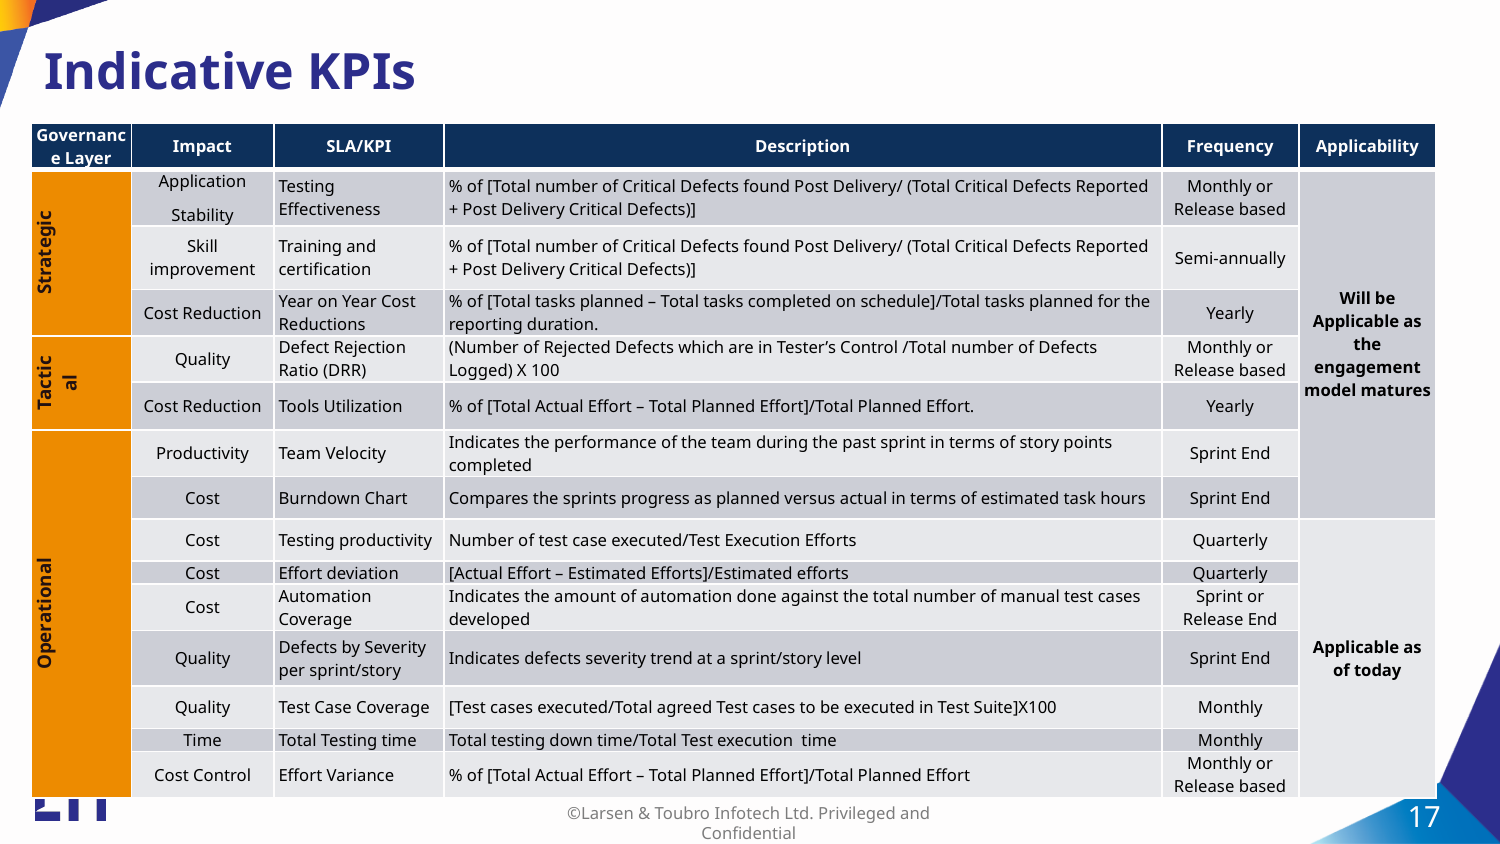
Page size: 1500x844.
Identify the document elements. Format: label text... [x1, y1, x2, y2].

table_cell Tactical [32, 337, 131, 429]
table_cell Sprint End [1163, 631, 1298, 685]
table_header Governance Layer [32, 124, 131, 167]
table_cell Yearly [1163, 290, 1298, 335]
table_cell Monthly or Release based [1163, 752, 1298, 797]
table_cell Cost Reduction [132, 383, 273, 429]
table_header Applicability [1300, 124, 1435, 167]
table_cell Monthly or Release based [1163, 172, 1298, 225]
table_cell Time [132, 729, 273, 751]
table_cell Total Testing time [275, 729, 443, 751]
table_cell Monthly [1163, 729, 1298, 751]
table_header Frequency [1163, 124, 1298, 167]
table_cell % of [Total number of Critical Defects found Post Delivery/ (Total Critical Defects Reported + Post Delivery Critical Defects)] [445, 227, 1161, 289]
table_cell Test Case Coverage [275, 687, 443, 728]
table_cell Quarterly [1163, 520, 1298, 560]
table_cell Effort Variance [275, 752, 443, 797]
table_cell Year on Year Cost Reductions [275, 290, 443, 335]
table_cell Applicable as of today [1300, 520, 1435, 797]
table_cell Quarterly [1163, 562, 1298, 583]
table_cell Productivity [132, 431, 273, 476]
table_cell Operational [32, 431, 131, 797]
table_cell Strategic [32, 172, 131, 335]
table_cell Compares the sprints progress as planned versus actual in terms of estimated task hours [445, 477, 1161, 518]
table_cell [Actual Effort – Estimated Efforts]/Estimated efforts [445, 562, 1161, 583]
table_cell Semi-annually [1163, 227, 1298, 289]
table_cell Cost [132, 477, 273, 518]
table_cell Tools Utilization [275, 383, 443, 429]
table_cell Application Stability [132, 172, 273, 225]
table_cell Quality [132, 631, 273, 685]
table_header Impact [132, 124, 273, 167]
table_cell % of [Total Actual Effort – Total Planned Effort]/Total Planned Effort. [445, 383, 1161, 429]
table_cell Sprint or Release End [1163, 585, 1298, 630]
table_cell Indicates the amount of automation done against the total number of manual test cases developed [445, 585, 1161, 630]
table_cell Sprint End [1163, 477, 1298, 518]
table_cell Total testing down time/Total Test execution time [445, 729, 1161, 751]
table_cell Effort deviation [275, 562, 443, 583]
table_cell Cost Control [132, 752, 273, 797]
table_cell Sprint End [1163, 431, 1298, 476]
table_cell Indicates the performance of the team during the past sprint in terms of story points completed [445, 431, 1161, 476]
table_cell Automation Coverage [275, 585, 443, 630]
table_cell Quality [132, 687, 273, 728]
title Indicative KPIs [43, 38, 1455, 101]
table_cell Team Velocity [275, 431, 443, 476]
table_cell Training and certification [275, 227, 443, 289]
table_cell Defect Rejection Ratio (DRR) [275, 337, 443, 381]
table_header Description [445, 124, 1161, 167]
table_cell Quality [132, 337, 273, 381]
table_cell % of [Total number of Critical Defects found Post Delivery/ (Total Critical Defects Reported + Post Delivery Critical Defects)] [445, 172, 1161, 225]
table_header SLA/KPI [275, 124, 443, 167]
table_cell Yearly [1163, 383, 1298, 429]
table_cell Indicates defects severity trend at a sprint/story level [445, 631, 1161, 685]
table_cell Cost [132, 562, 273, 583]
table_cell Testing Effectiveness [275, 172, 443, 225]
picture [35, 799, 106, 821]
table_cell [Test cases executed/Total agreed Test cases to be executed in Test Suite]X100 [445, 687, 1161, 728]
table_cell % of [Total Actual Effort – Total Planned Effort]/Total Planned Effort [445, 752, 1161, 797]
table_cell % of [Total tasks planned – Total tasks completed on schedule]/Total tasks planned for the reporting duration. [445, 290, 1161, 335]
picture [0, 0, 109, 110]
table_cell Defects by Severity per sprint/story [275, 631, 443, 685]
table_cell Cost [132, 520, 273, 560]
table_cell Cost Reduction [132, 290, 273, 335]
table_cell Number of test case executed/Test Execution Efforts [445, 520, 1161, 560]
table_cell Skill improvement [132, 227, 273, 289]
table_cell Monthly or Release based [1163, 337, 1298, 381]
table_cell Cost [132, 585, 273, 630]
picture [1288, 640, 1500, 844]
table_cell Testing productivity [275, 520, 443, 560]
table_cell Burndown Chart [275, 477, 443, 518]
table_cell (Number of Rejected Defects which are in Tester’s Control /Total number of Defects Logged) X 100 [445, 337, 1161, 381]
table_cell Will be Applicable as the engagement model matures [1300, 172, 1435, 518]
table_cell Monthly [1163, 687, 1298, 728]
